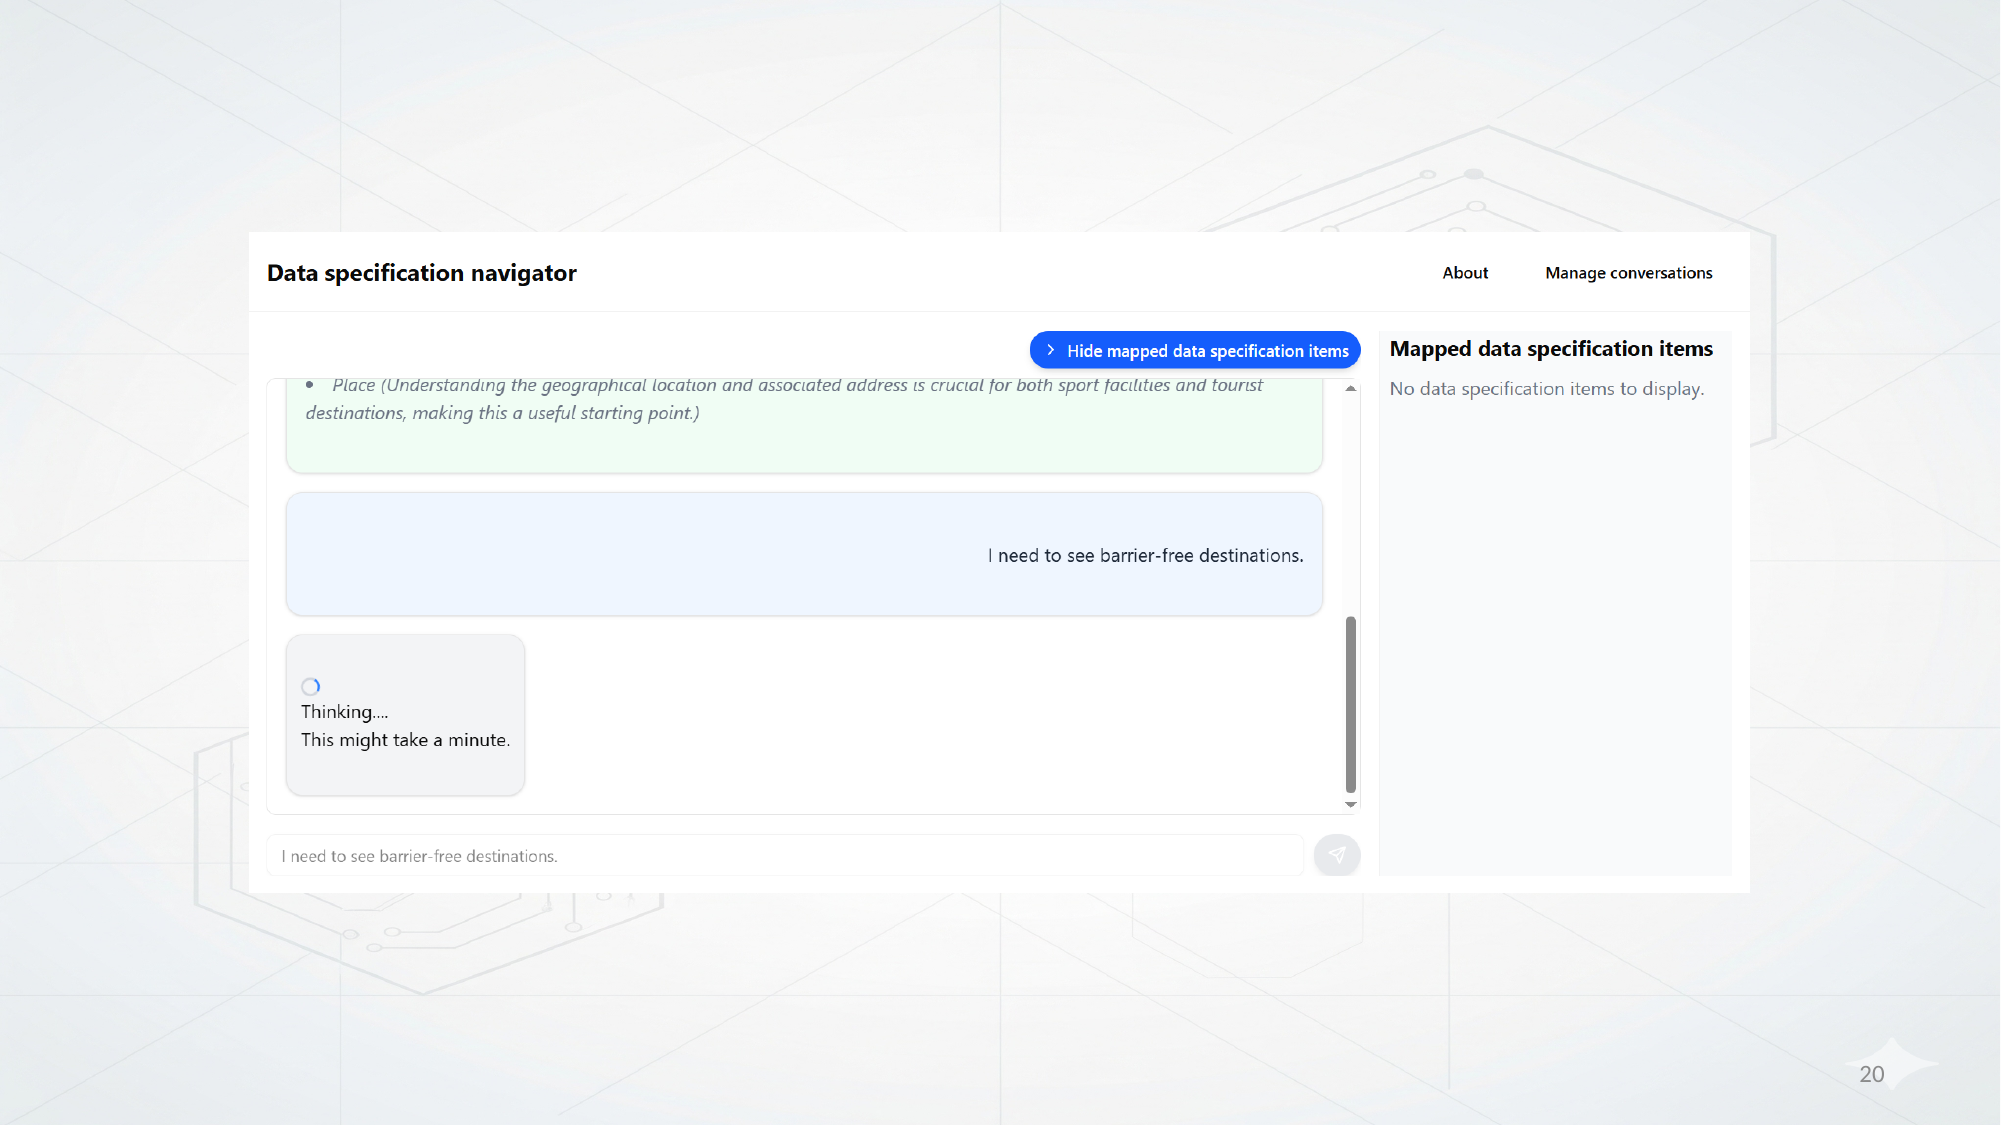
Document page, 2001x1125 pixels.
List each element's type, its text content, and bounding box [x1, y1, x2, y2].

slide_number 20 [1433, 1042, 1900, 1103]
picture [0, 0, 2001, 1125]
